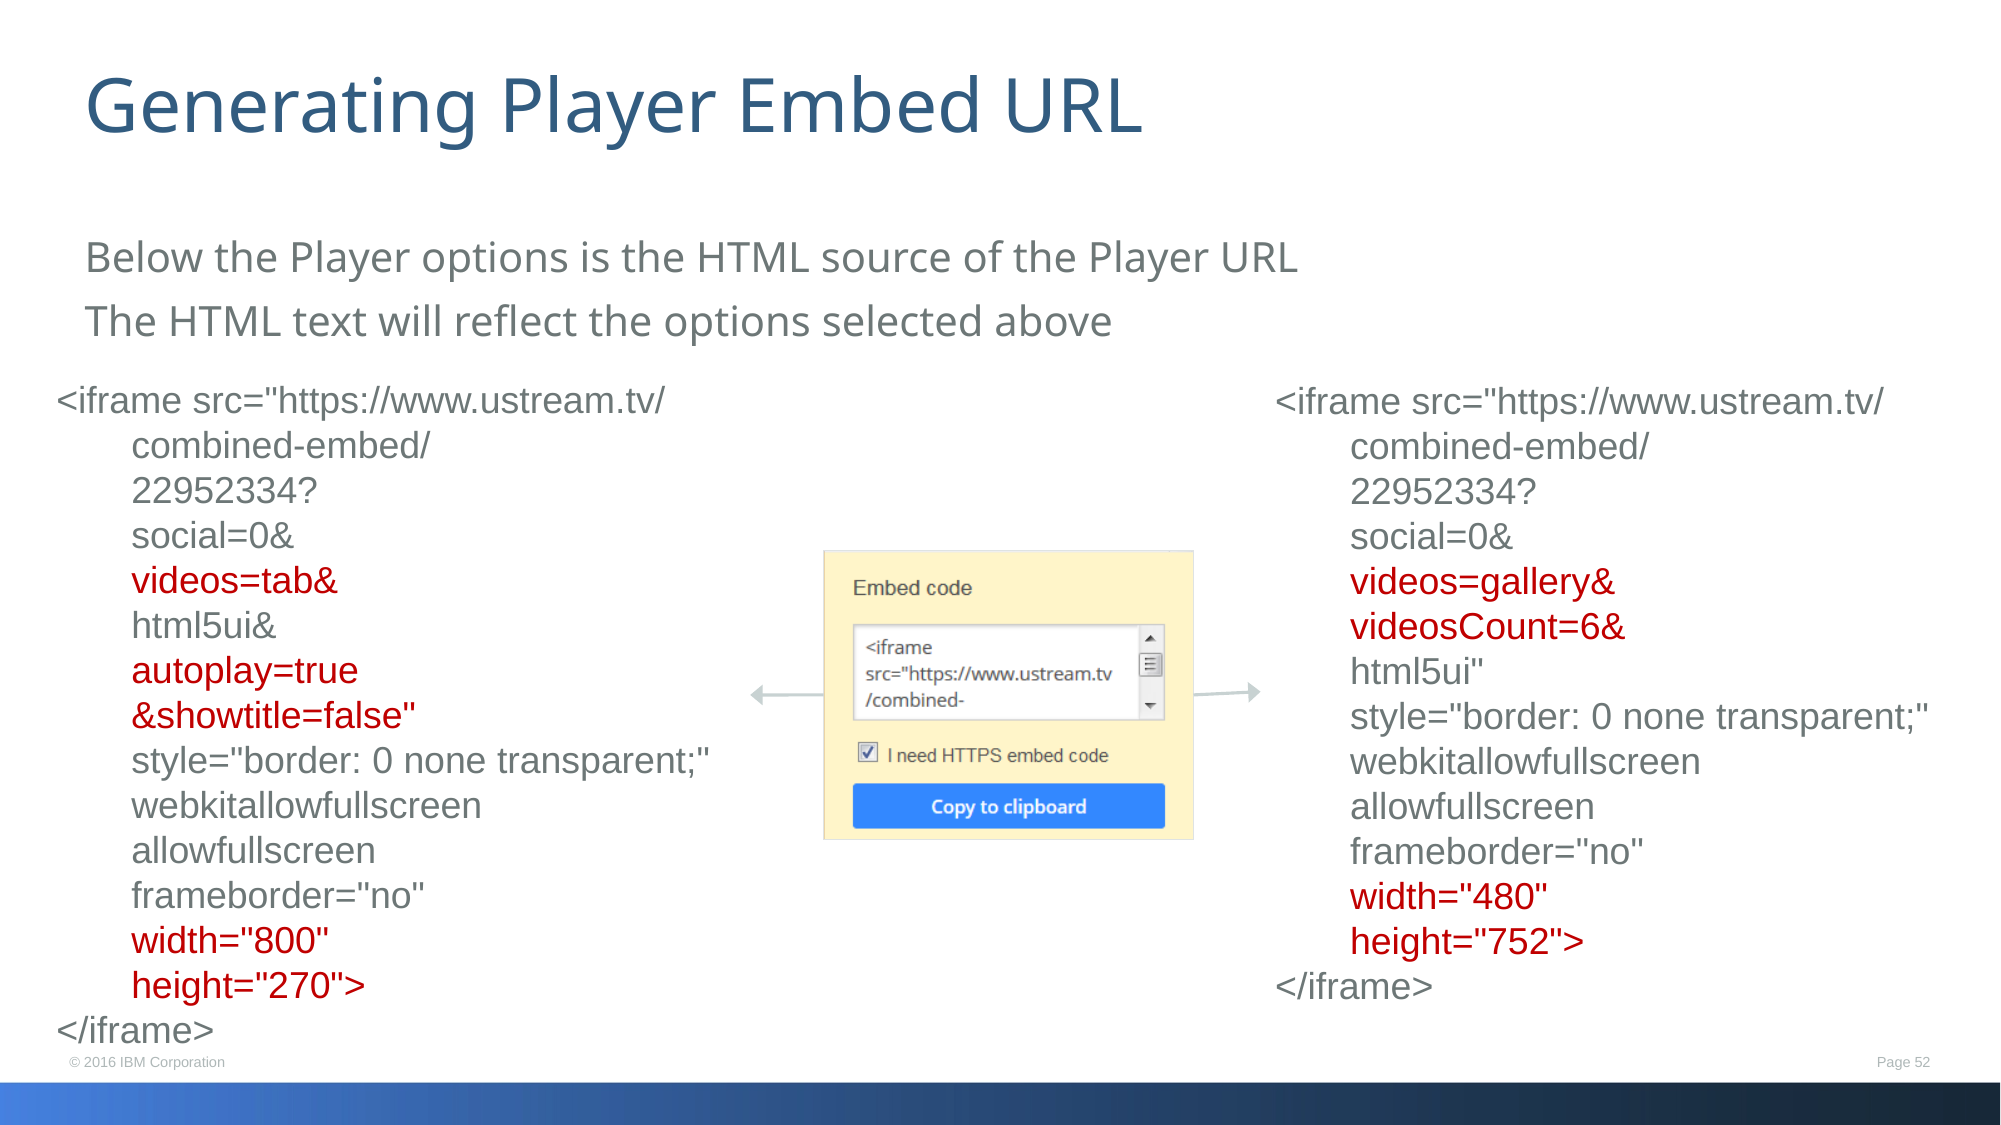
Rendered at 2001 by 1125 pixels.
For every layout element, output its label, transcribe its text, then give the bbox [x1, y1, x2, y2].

text_box <iframe src="https://www.ustream.tv/ combined-embed/ 22952334? social=0& videos=tab& html5ui& autoplay=true &showtitle=false" style="border: 0 none transparent;" webkitallowfullscreen allowfullscreen frameborder="no" width="800" height="270"> </iframe> [41, 368, 747, 1059]
text_box <iframe src="https://www.ustream.tv/ combined-embed/ 22952334? social=0& videos=gallery& videosCount=6& html5ui" style="border: 0 none transparent;" webkitallowfullscreen allowfullscreen frameborder="no" width="480" height="752"> </iframe> [1260, 369, 1966, 1014]
title Generating Player Embed URL [69, 59, 1931, 182]
list Below the Player options is the HTML source of the Player URL The HTML text will reflect the options selected above [69, 218, 1931, 1014]
picture [0, 0, 2001, 1125]
